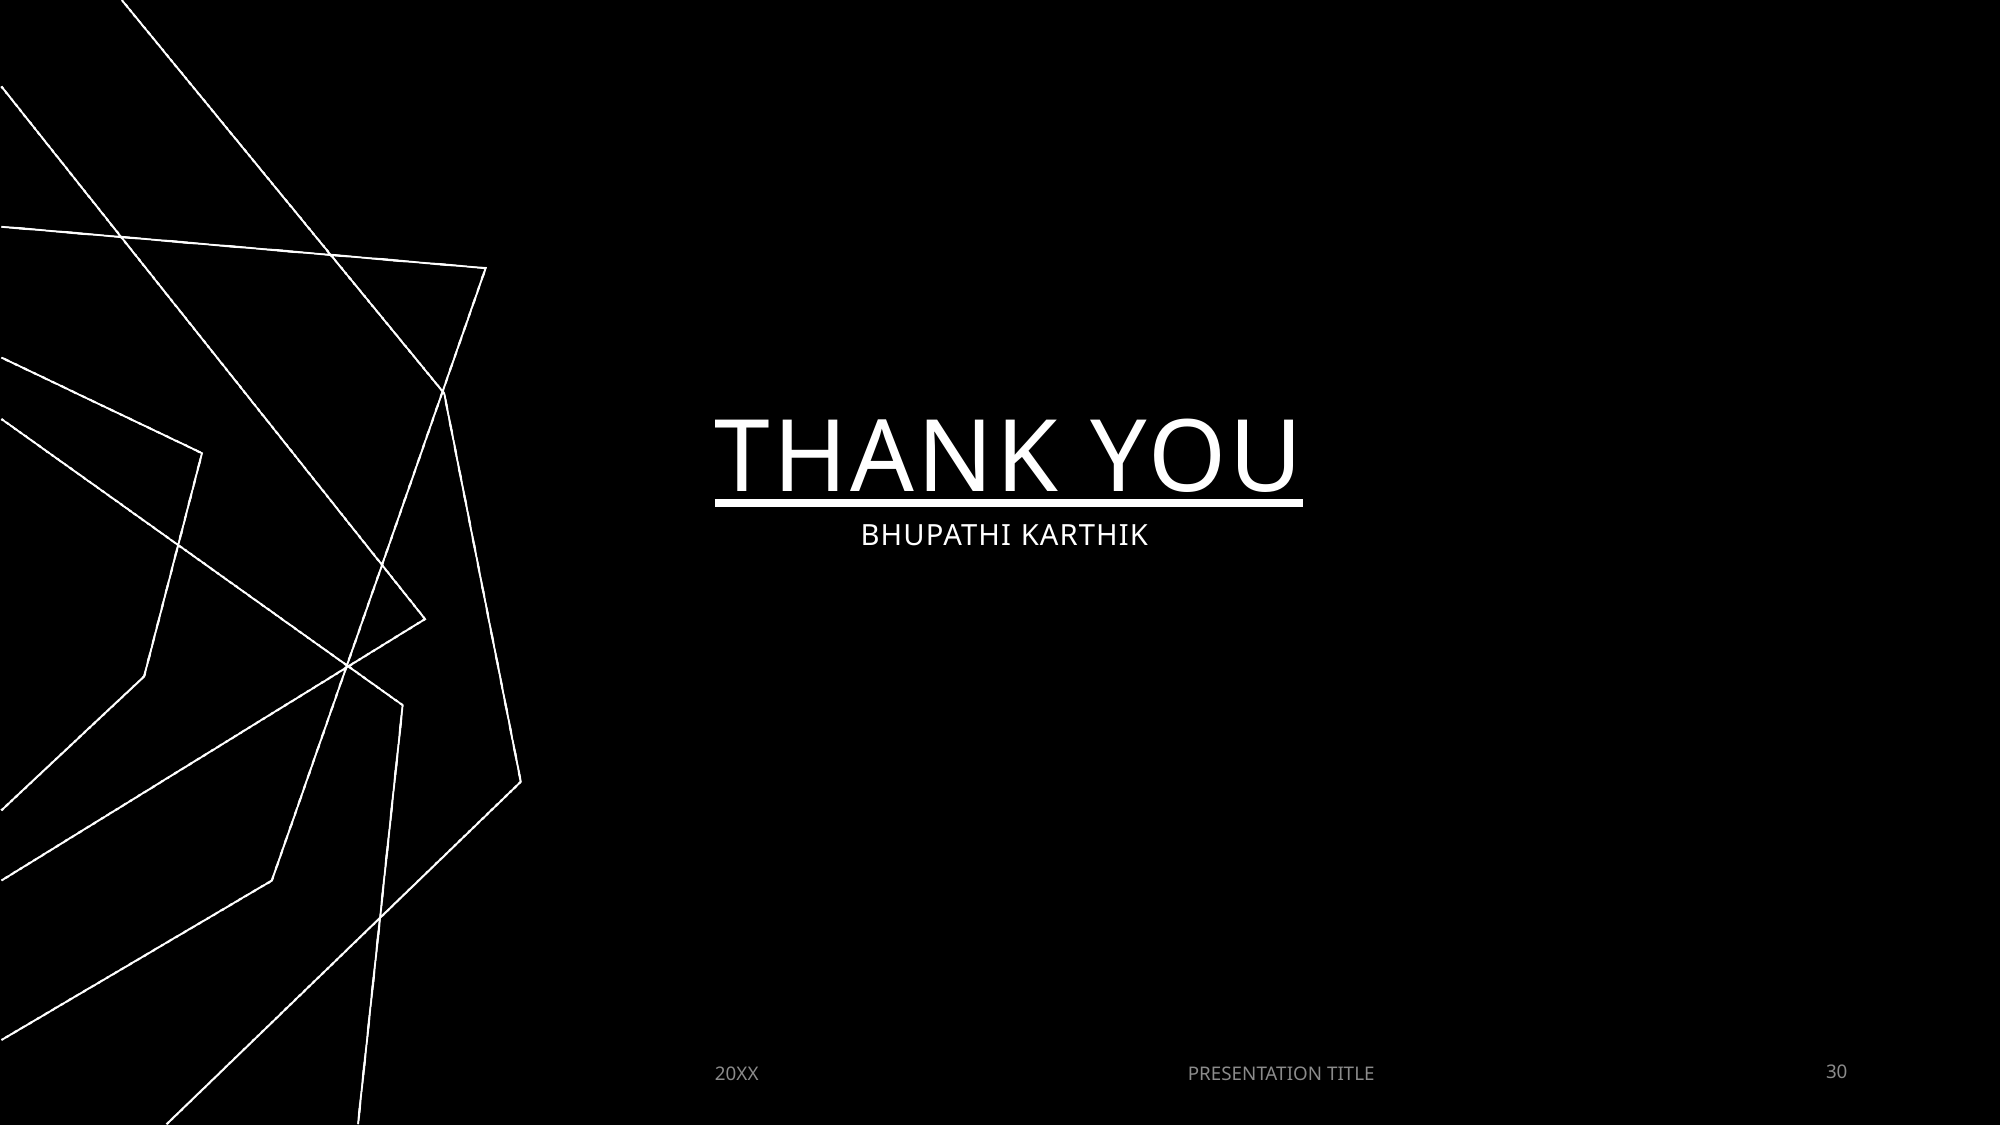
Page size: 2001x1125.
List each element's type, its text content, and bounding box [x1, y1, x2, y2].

title THANK YOU [699, 270, 1386, 521]
picture [0, 0, 522, 1125]
subtitle BHUPATHI KARTHIK [845, 491, 1532, 717]
slide_number 30 [1571, 1042, 1863, 1103]
footer PRESENTATION TITLE [1062, 1042, 1500, 1103]
slide_number 20XX [699, 1042, 992, 1103]
